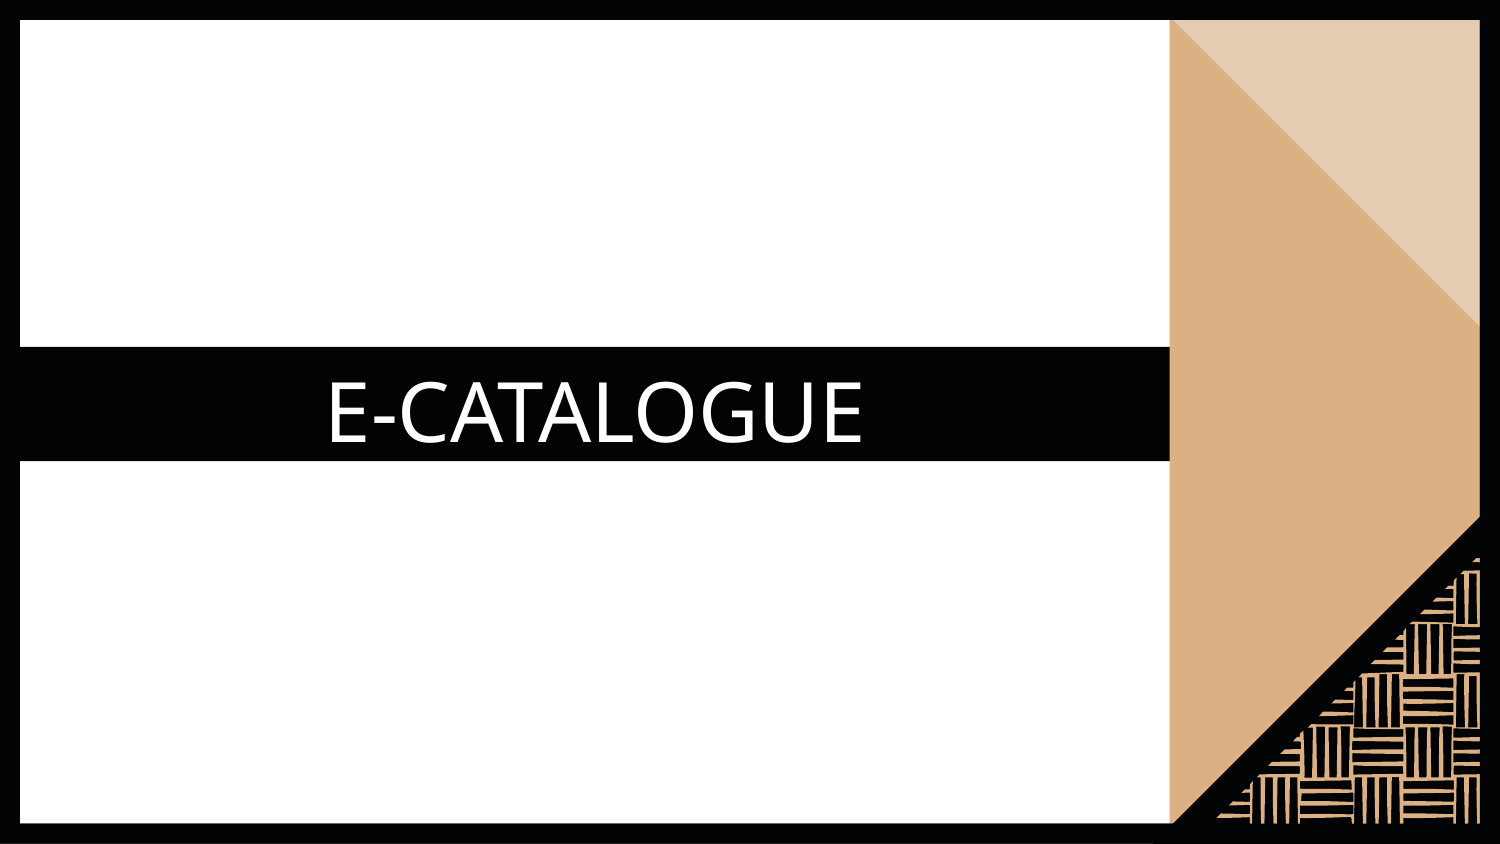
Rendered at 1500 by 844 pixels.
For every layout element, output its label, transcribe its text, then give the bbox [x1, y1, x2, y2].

title E-CATALOGUE [23, 350, 1168, 468]
text_box [0, 0, 1500, 844]
